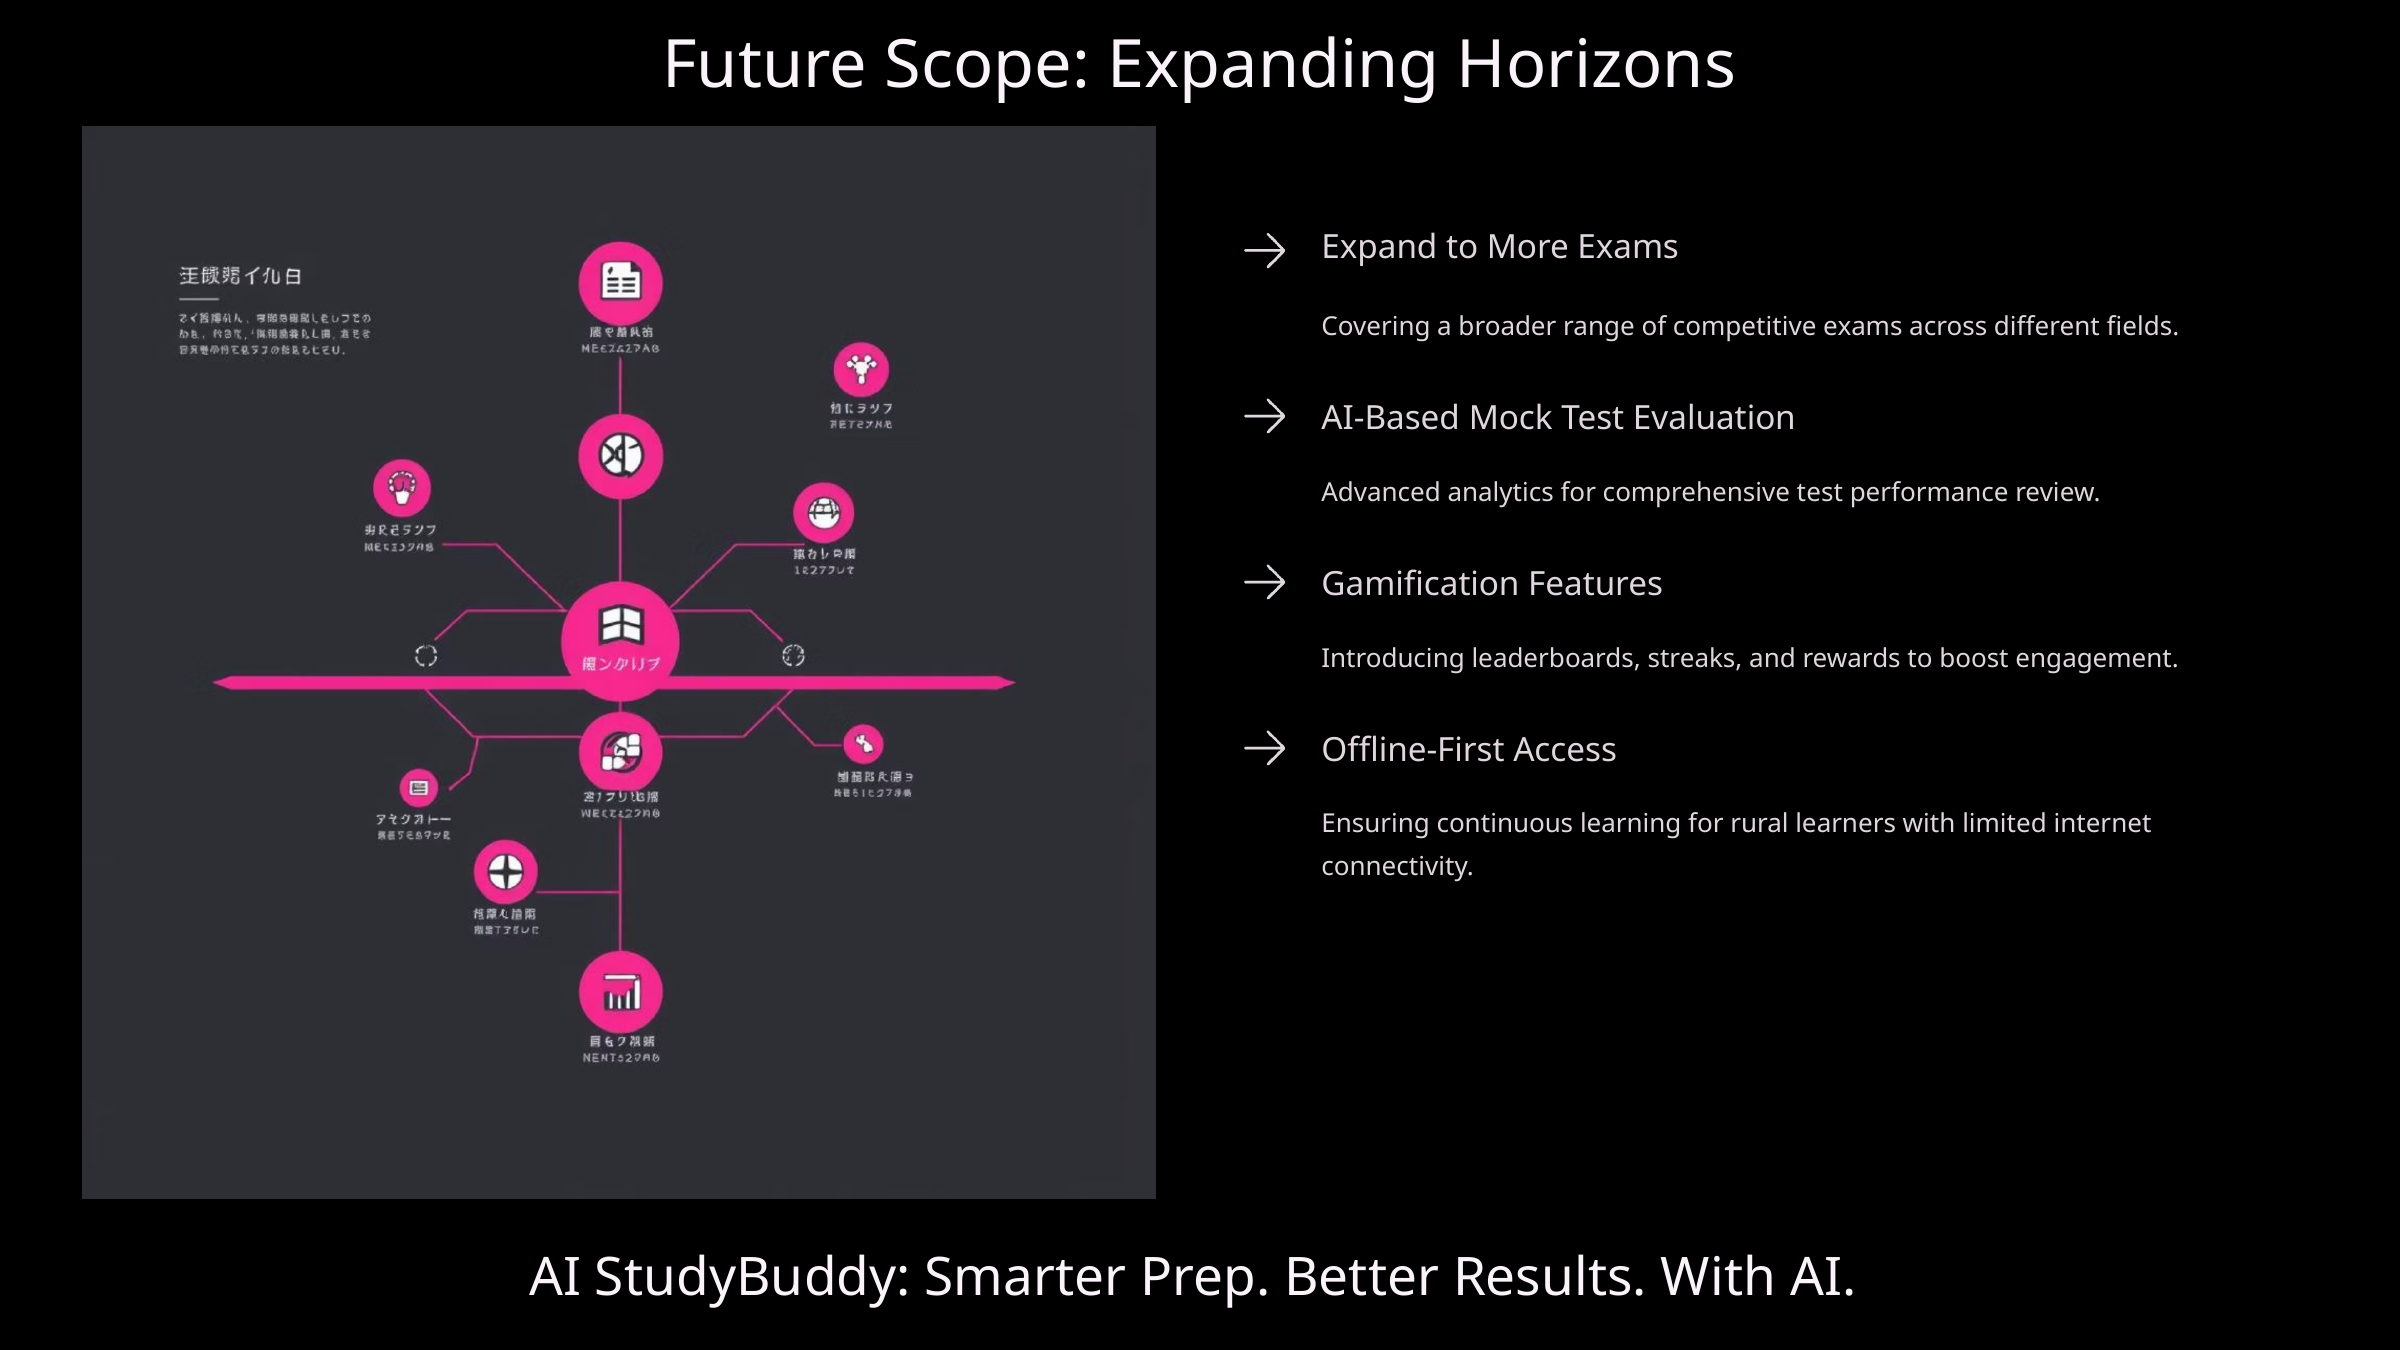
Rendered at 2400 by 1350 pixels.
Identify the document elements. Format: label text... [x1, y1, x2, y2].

text_box Future Scope: Expanding Horizons [553, 17, 1847, 102]
text_box Offline-First Access [1321, 726, 1726, 769]
picture [1244, 390, 1285, 441]
text_box Introducing leaderboards, streaks, and rewards to boost engagement. [1321, 629, 2307, 673]
picture [82, 126, 1156, 1200]
text_box Gamification Features [1321, 560, 1746, 603]
picture [1244, 722, 1285, 773]
text_box AI StudyBuddy: Smarter Prep. Better Results. With AI. [336, 1239, 2050, 1308]
text_box AI-Based Mock Test Evaluation [1321, 394, 1907, 437]
text_box Expand to More Exams [1321, 223, 1726, 266]
text_box Advanced analytics for comprehensive test performance review. [1321, 463, 2307, 507]
text_box Covering a broader range of competitive exams across different fields. [1321, 297, 2307, 341]
picture [1244, 556, 1285, 607]
text_box Ensuring continuous learning for rural learners with limited internet connectivity. [1321, 795, 2307, 882]
picture [1244, 224, 1285, 276]
